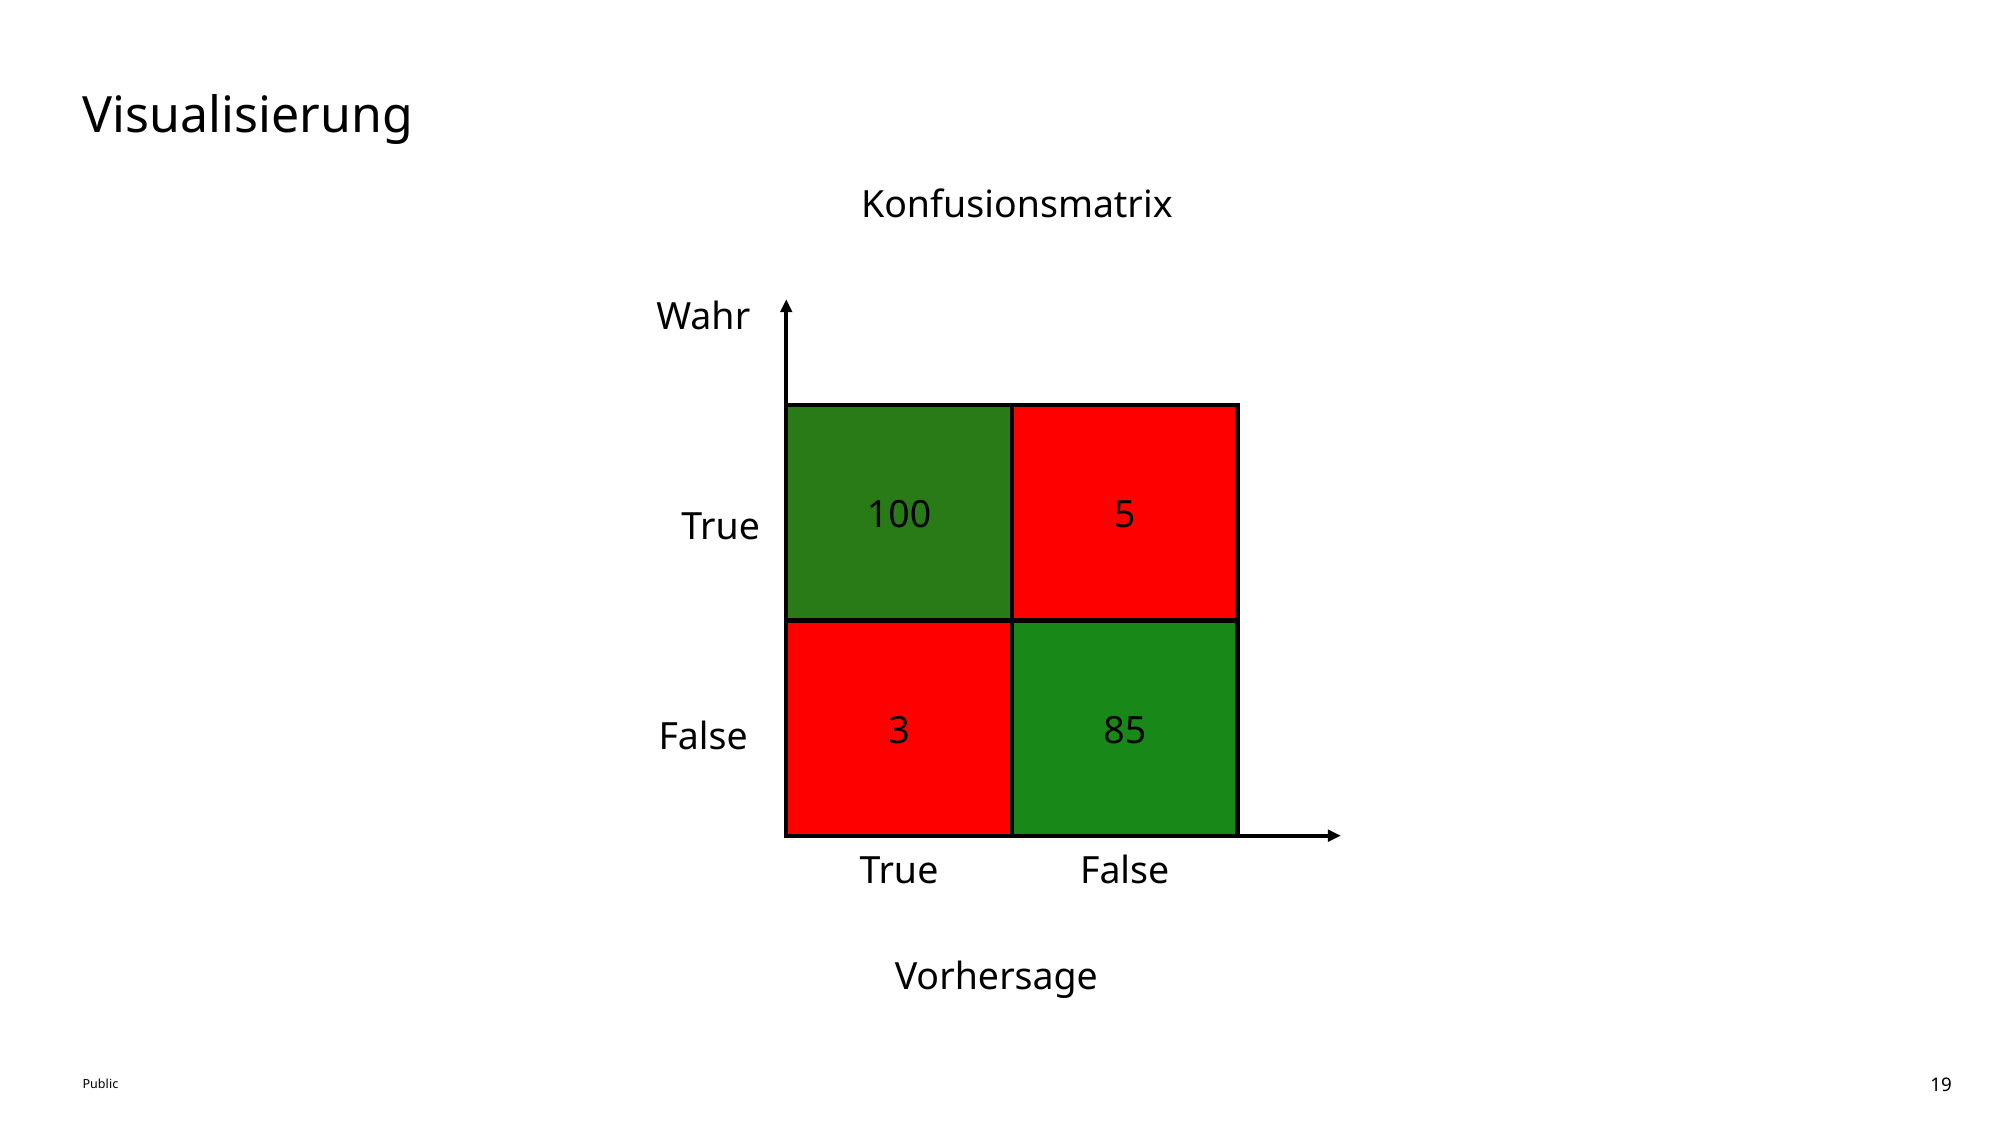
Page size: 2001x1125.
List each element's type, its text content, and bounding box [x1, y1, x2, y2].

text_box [659, 179, 1341, 998]
title Visualisierung [82, 82, 1918, 144]
